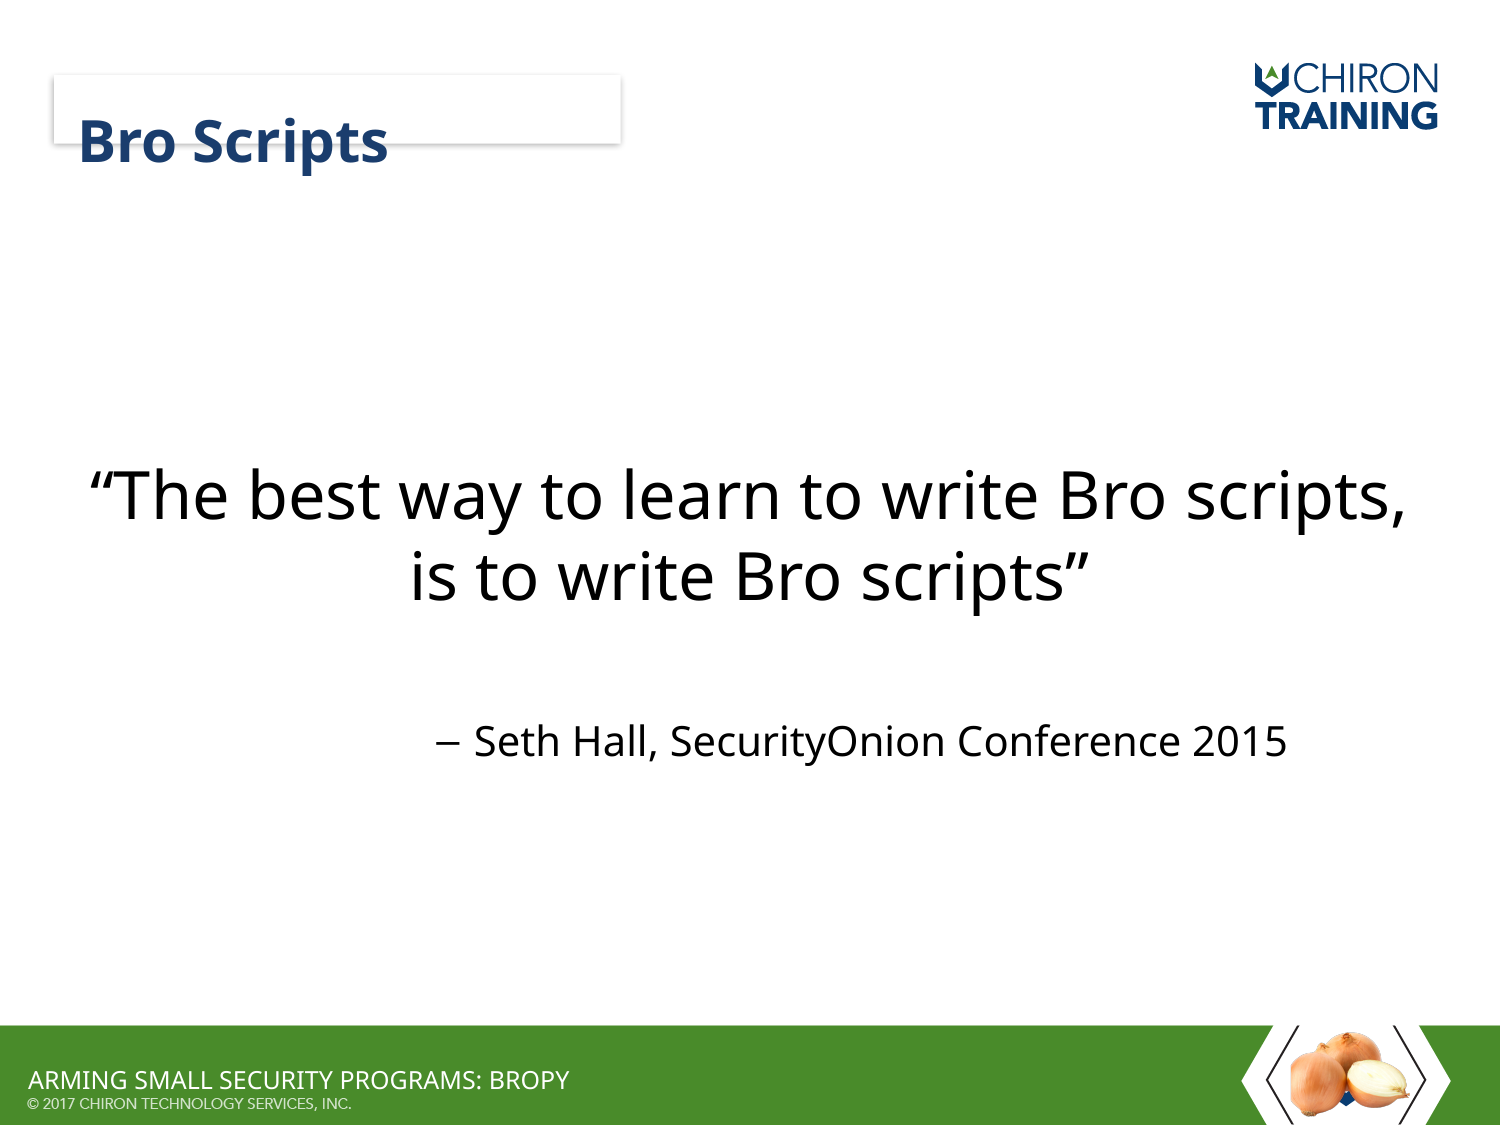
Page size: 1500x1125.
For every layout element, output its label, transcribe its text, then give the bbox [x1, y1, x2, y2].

list “The best way to learn to write Bro scripts, is to write Bro scripts” Seth Hall, SecurityOnion Conference 2015 [75, 232, 1425, 1005]
picture [0, 0, 1500, 1125]
title Bro Scripts [62, 45, 1338, 233]
